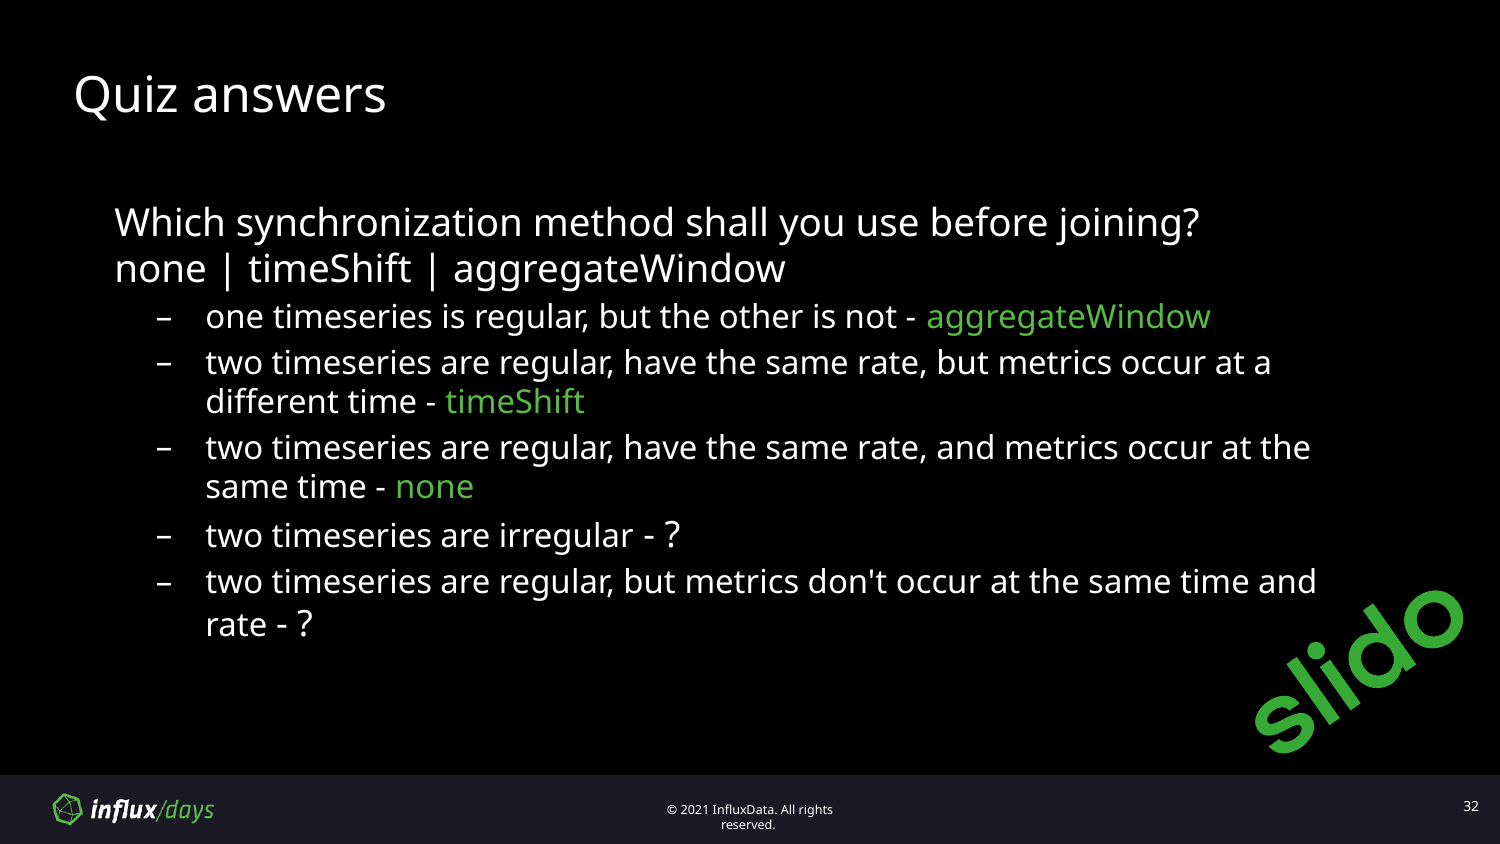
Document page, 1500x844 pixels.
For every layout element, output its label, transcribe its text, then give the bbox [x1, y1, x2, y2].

picture [0, 775, 1500, 844]
title Quiz answers [58, 48, 1405, 145]
picture [1235, 561, 1474, 761]
list Which synchronization method shall you use before joining? none | timeShift | aggregateWindow one timeseries is regular, but the other is not - aggregateWindow two timeseries are regular, have the same rate, but metrics occur at a different time - timeShift two timeseries are regular, have the same rate, and metrics occur at the same time - none two timeseries are irregular - ? two timeseries are regular, but metrics don't occur at the same time and rate - ? [58, 189, 1405, 654]
